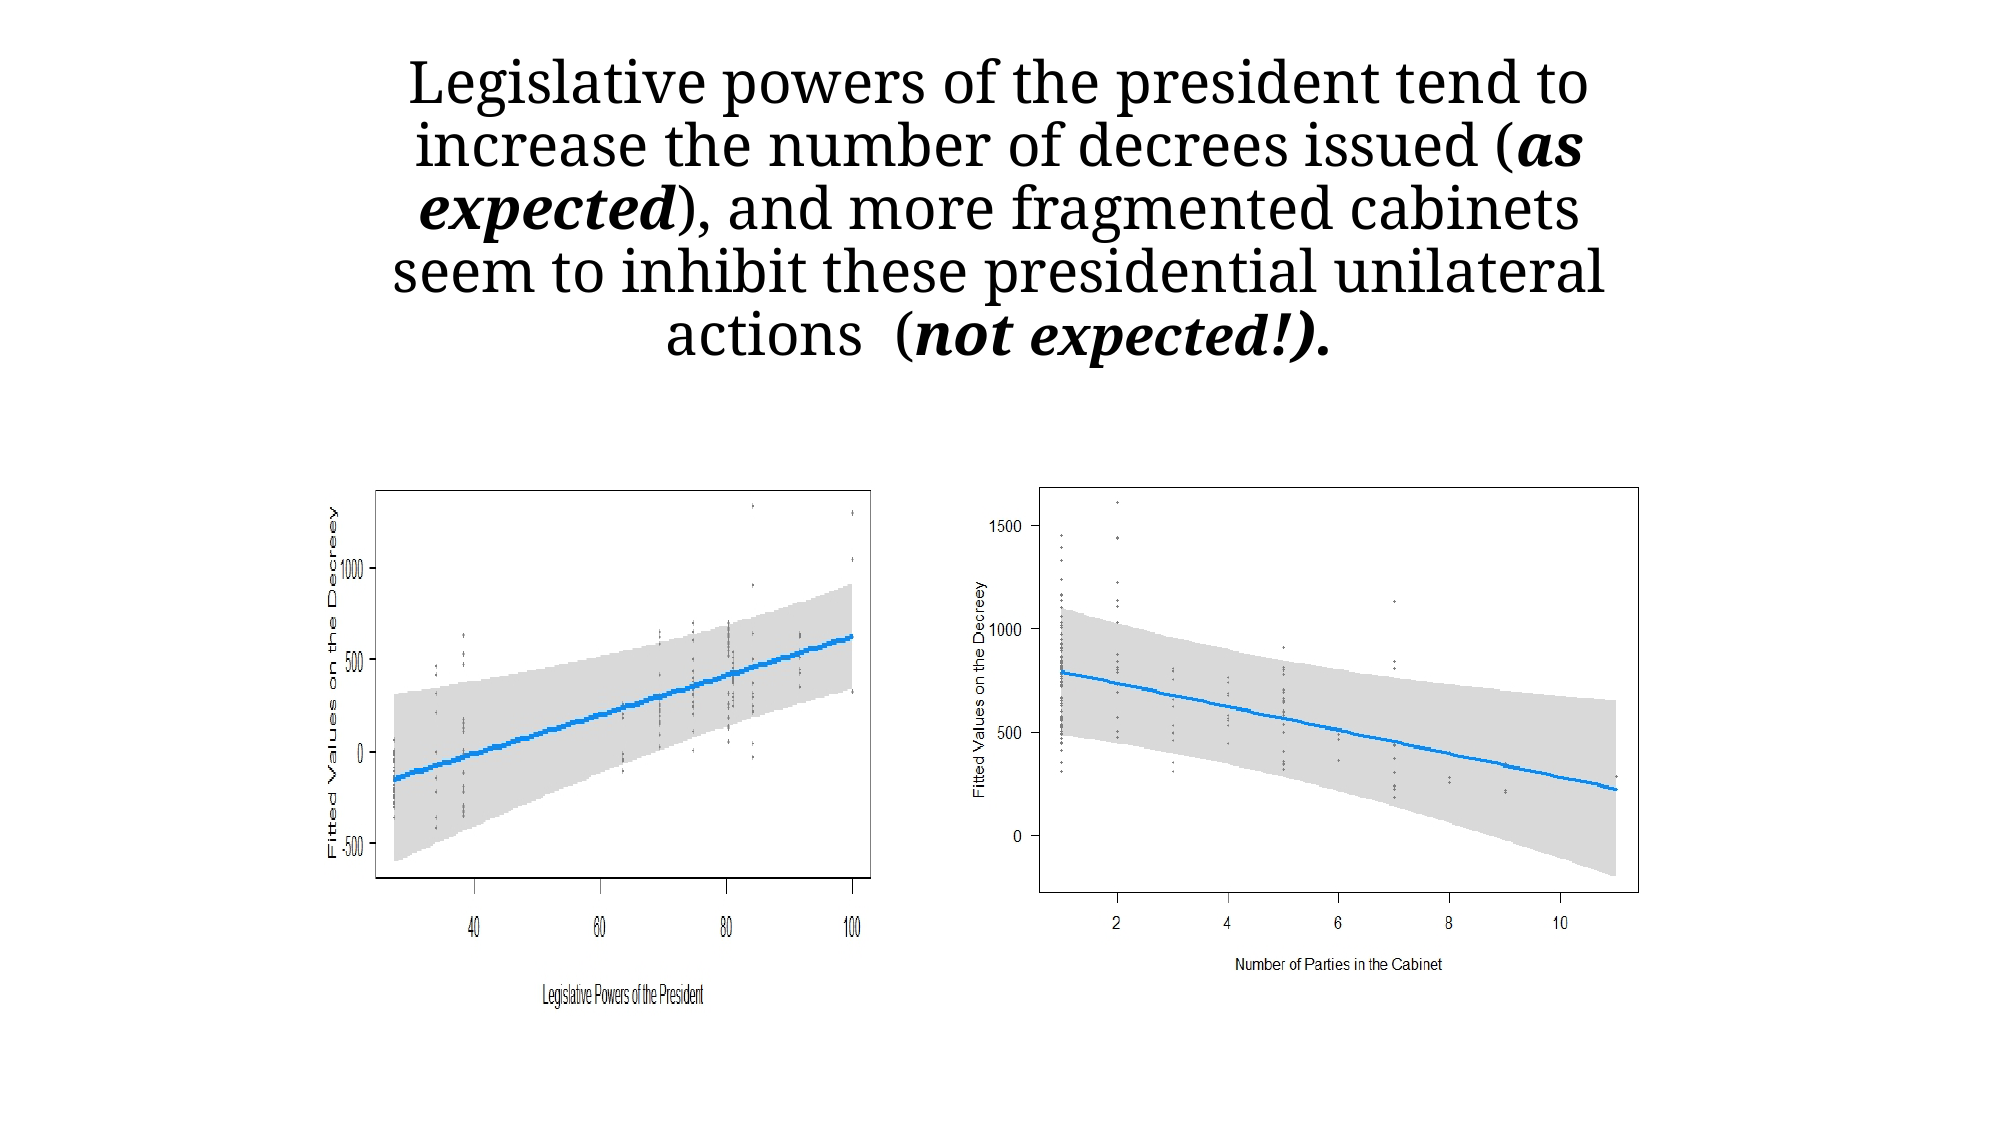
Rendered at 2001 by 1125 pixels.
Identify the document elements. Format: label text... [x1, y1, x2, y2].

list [324, 356, 897, 1046]
picture [967, 405, 1675, 996]
title Legislative powers of the president tend to increase the number of decrees issued (as expected), and more fragmented cabinets seem to inhibit these presidential unilateral actions (not expected!). [324, 64, 1675, 357]
